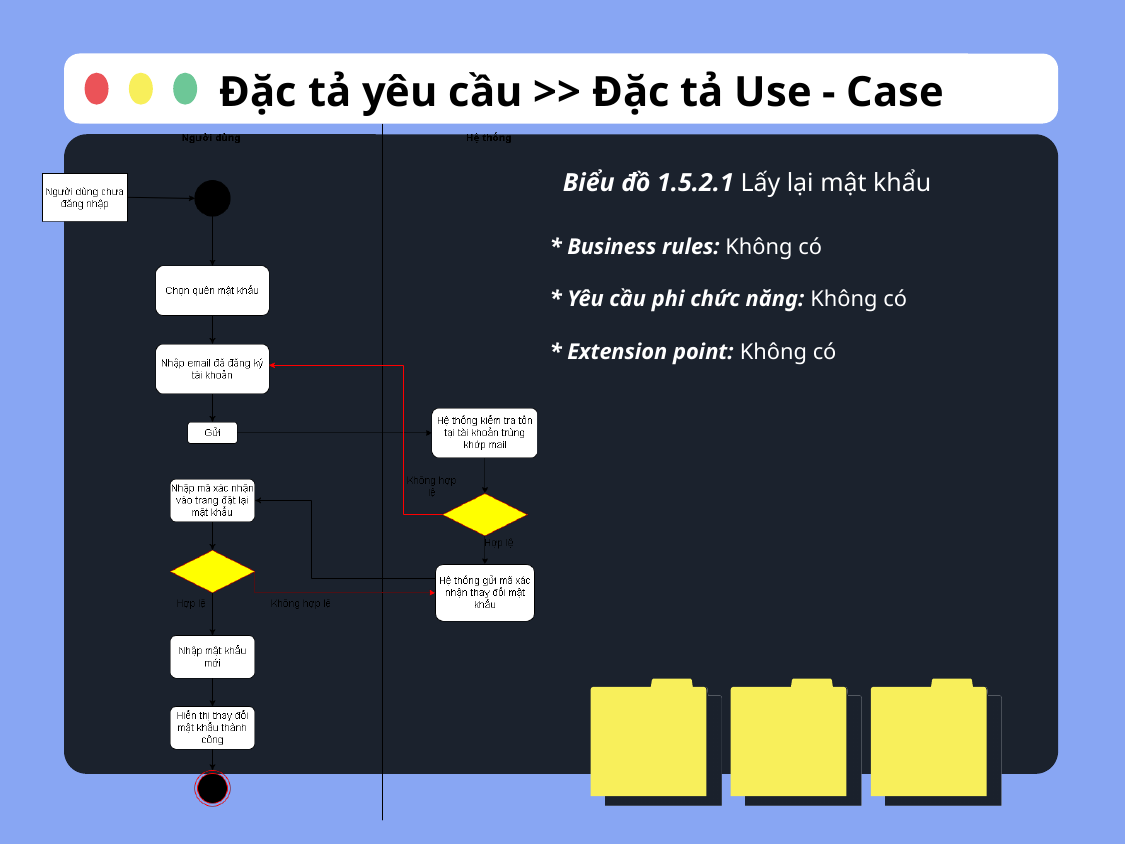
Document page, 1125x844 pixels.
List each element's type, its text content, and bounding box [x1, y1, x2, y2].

title Biểu đồ 1.5.2.1 Lấy lại mật khẩu [547, 134, 1051, 217]
picture [41, 123, 538, 822]
text_box Đặc tả yêu cầu >> Đặc tả Use - Case [208, 42, 1003, 137]
text_box * Business rules: Không có * Yêu cầu phi chức năng: Không có * Extension point: Không có [542, 217, 1051, 396]
